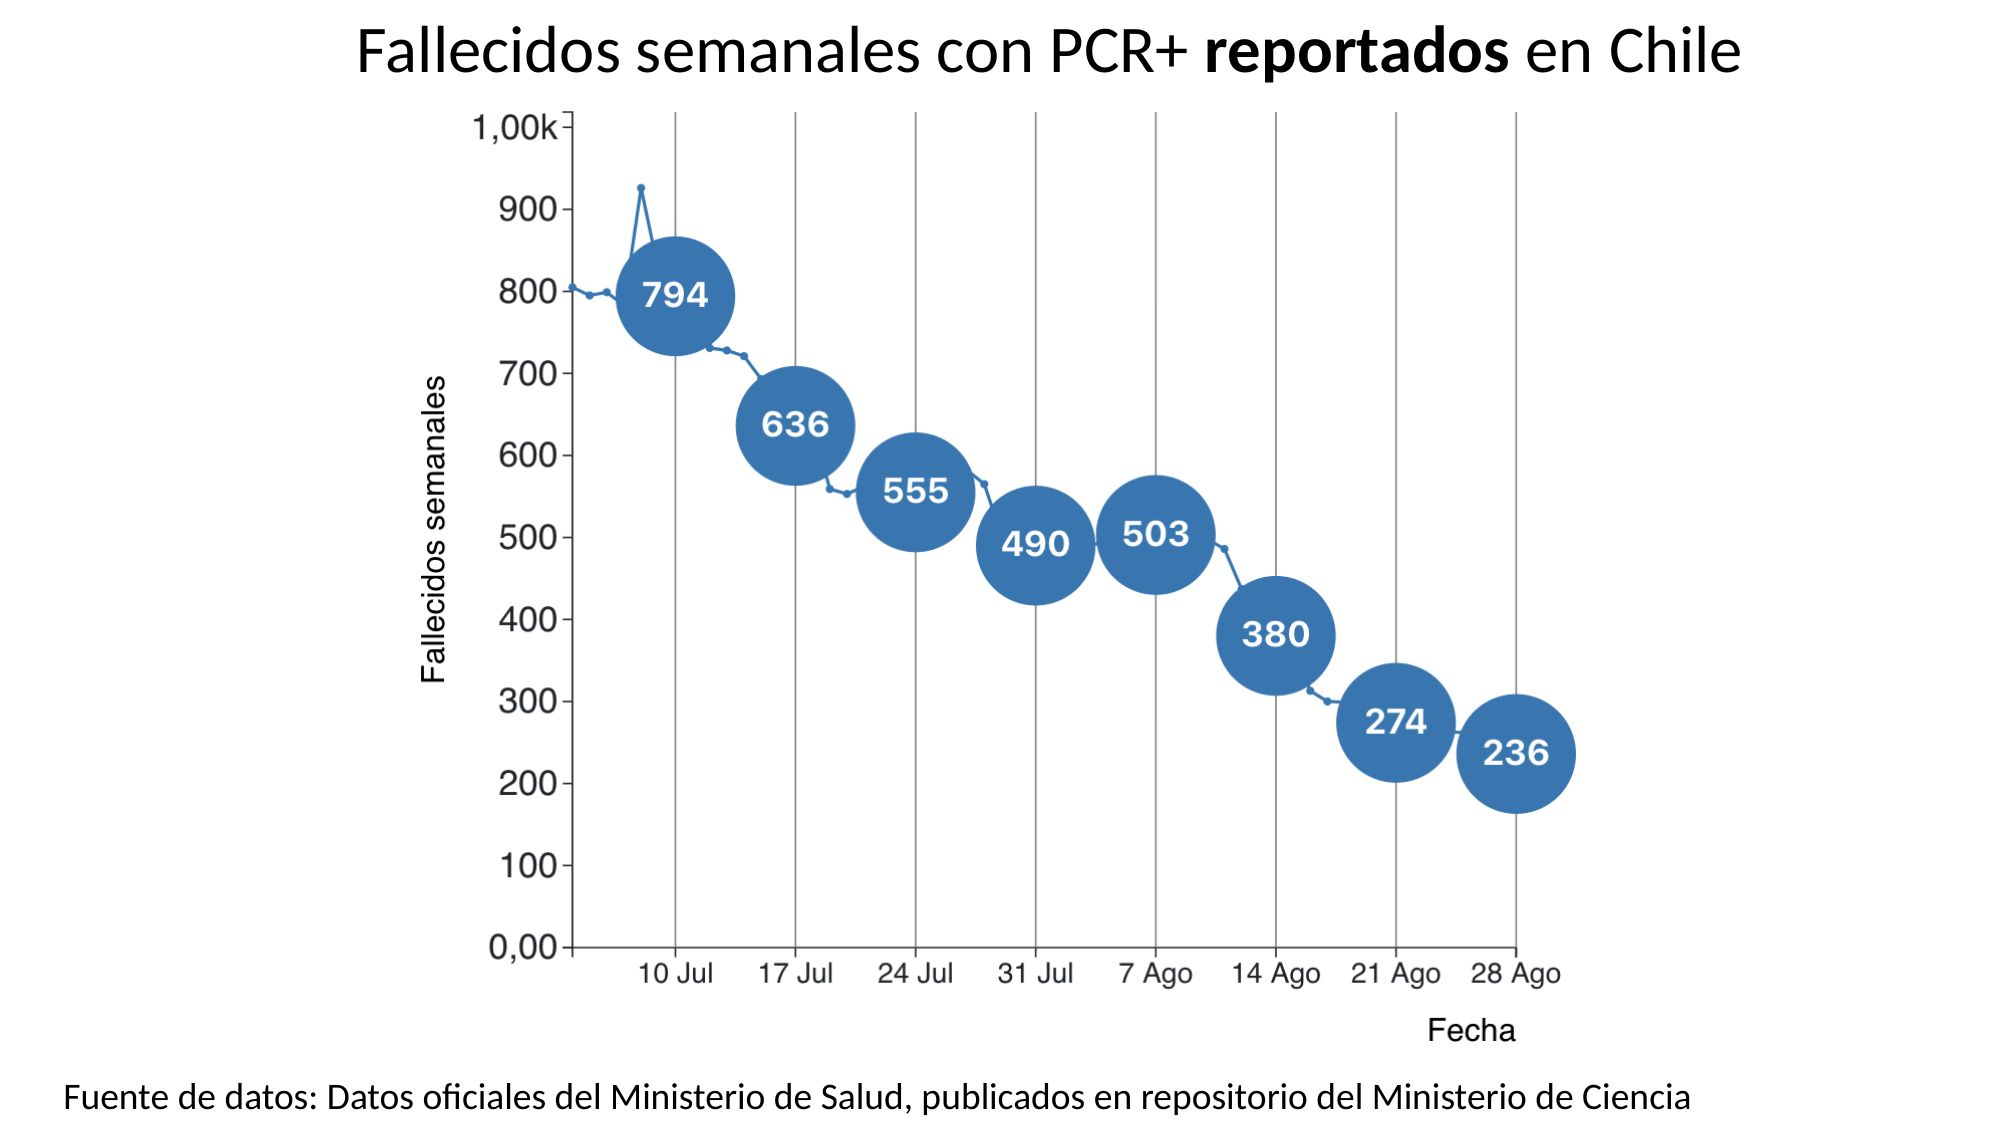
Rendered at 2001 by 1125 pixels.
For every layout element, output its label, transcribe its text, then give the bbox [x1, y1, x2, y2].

text_box Fallecidos semanales con PCR+ reportados en Chile [342, 0, 1774, 93]
picture [414, 94, 1586, 1050]
